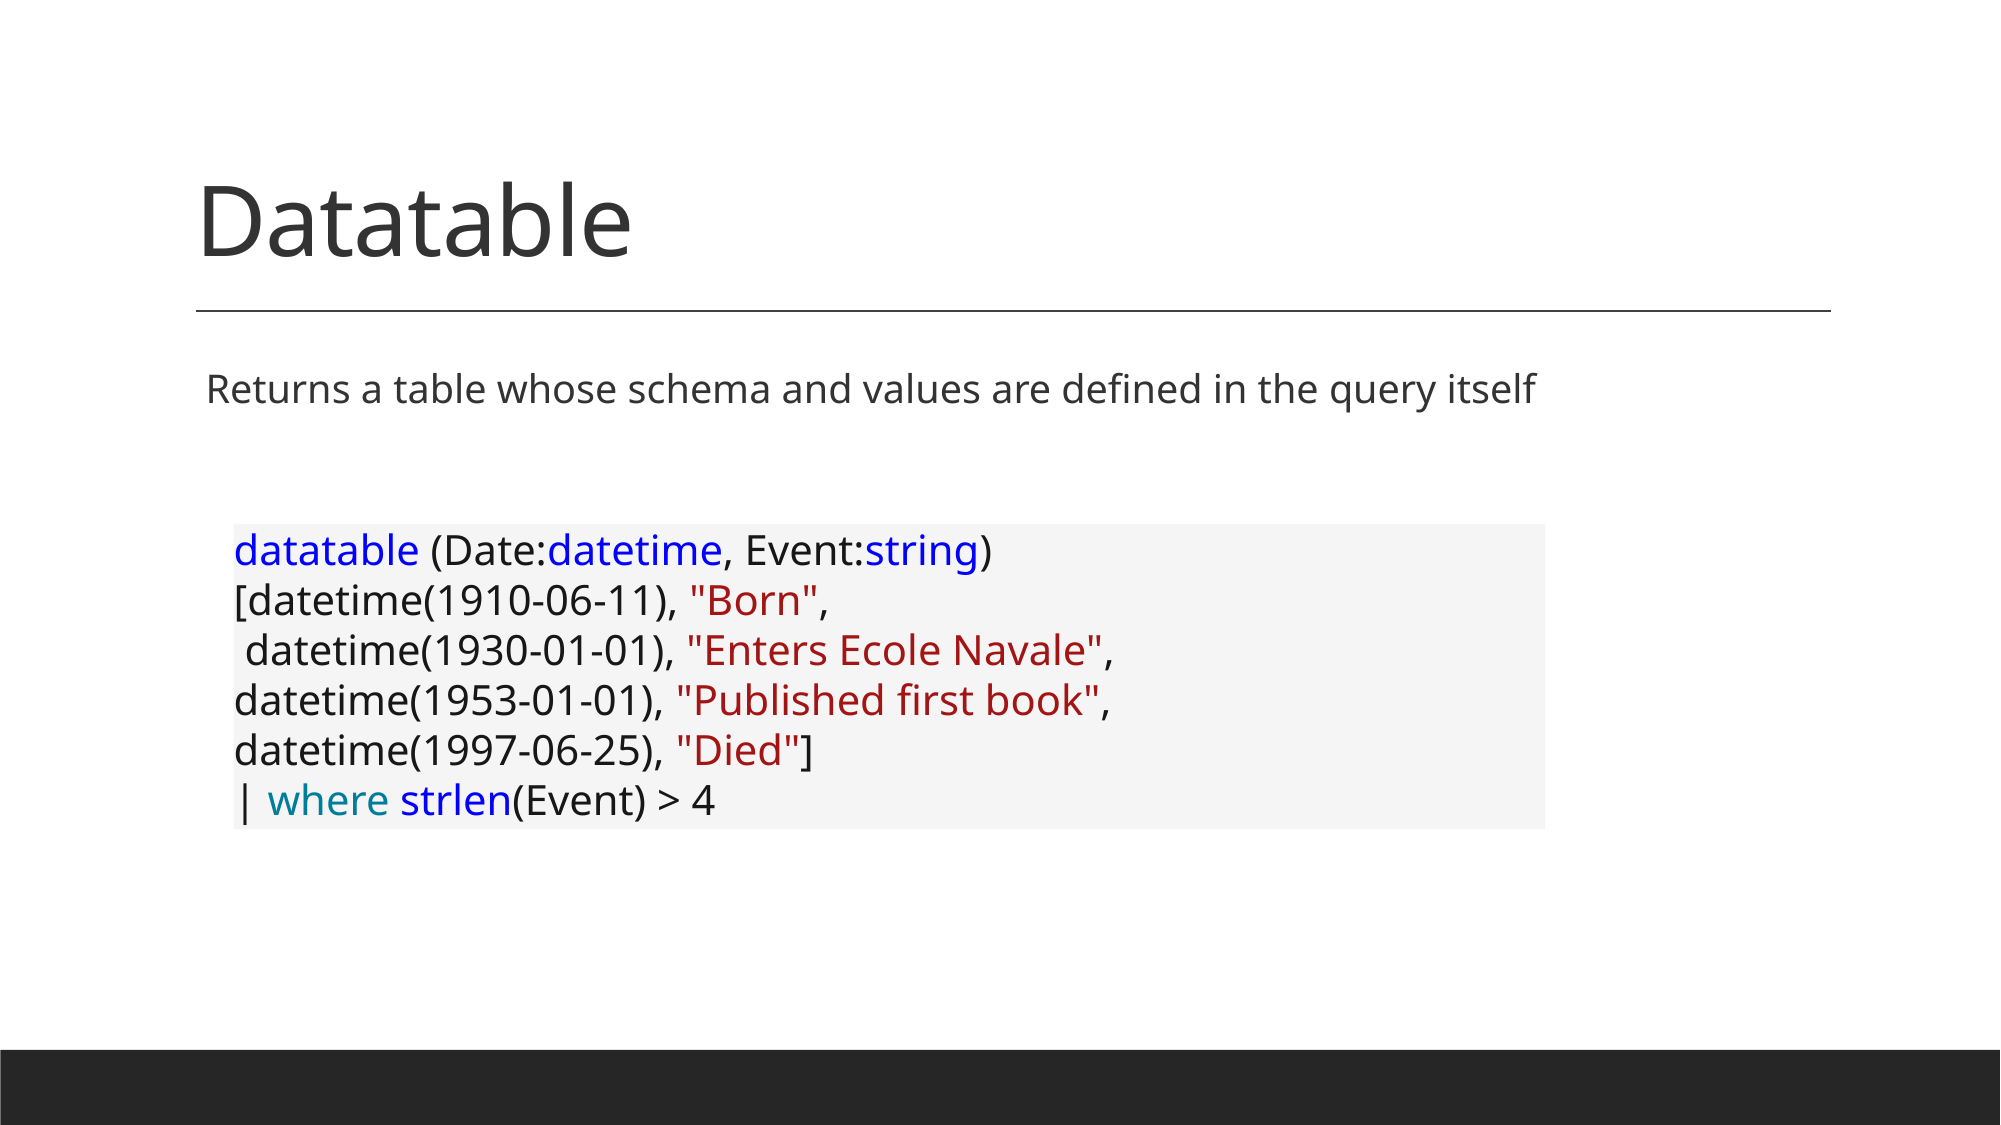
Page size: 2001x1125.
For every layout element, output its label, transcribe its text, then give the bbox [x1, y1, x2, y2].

list Returns a table whose schema and values are defined in the query itself [190, 351, 1682, 499]
text_box datatable (Date:datetime, Event:string) [datetime(1910-06-11), "Born", datetime(1930-01-01), "Enters Ecole Navale", datetime(1953-01-01), "Published first book", datetime(1997-06-25), "Died"] | where strlen(Event) > 4 [233, 523, 1546, 830]
title Datatable [180, 47, 1830, 285]
